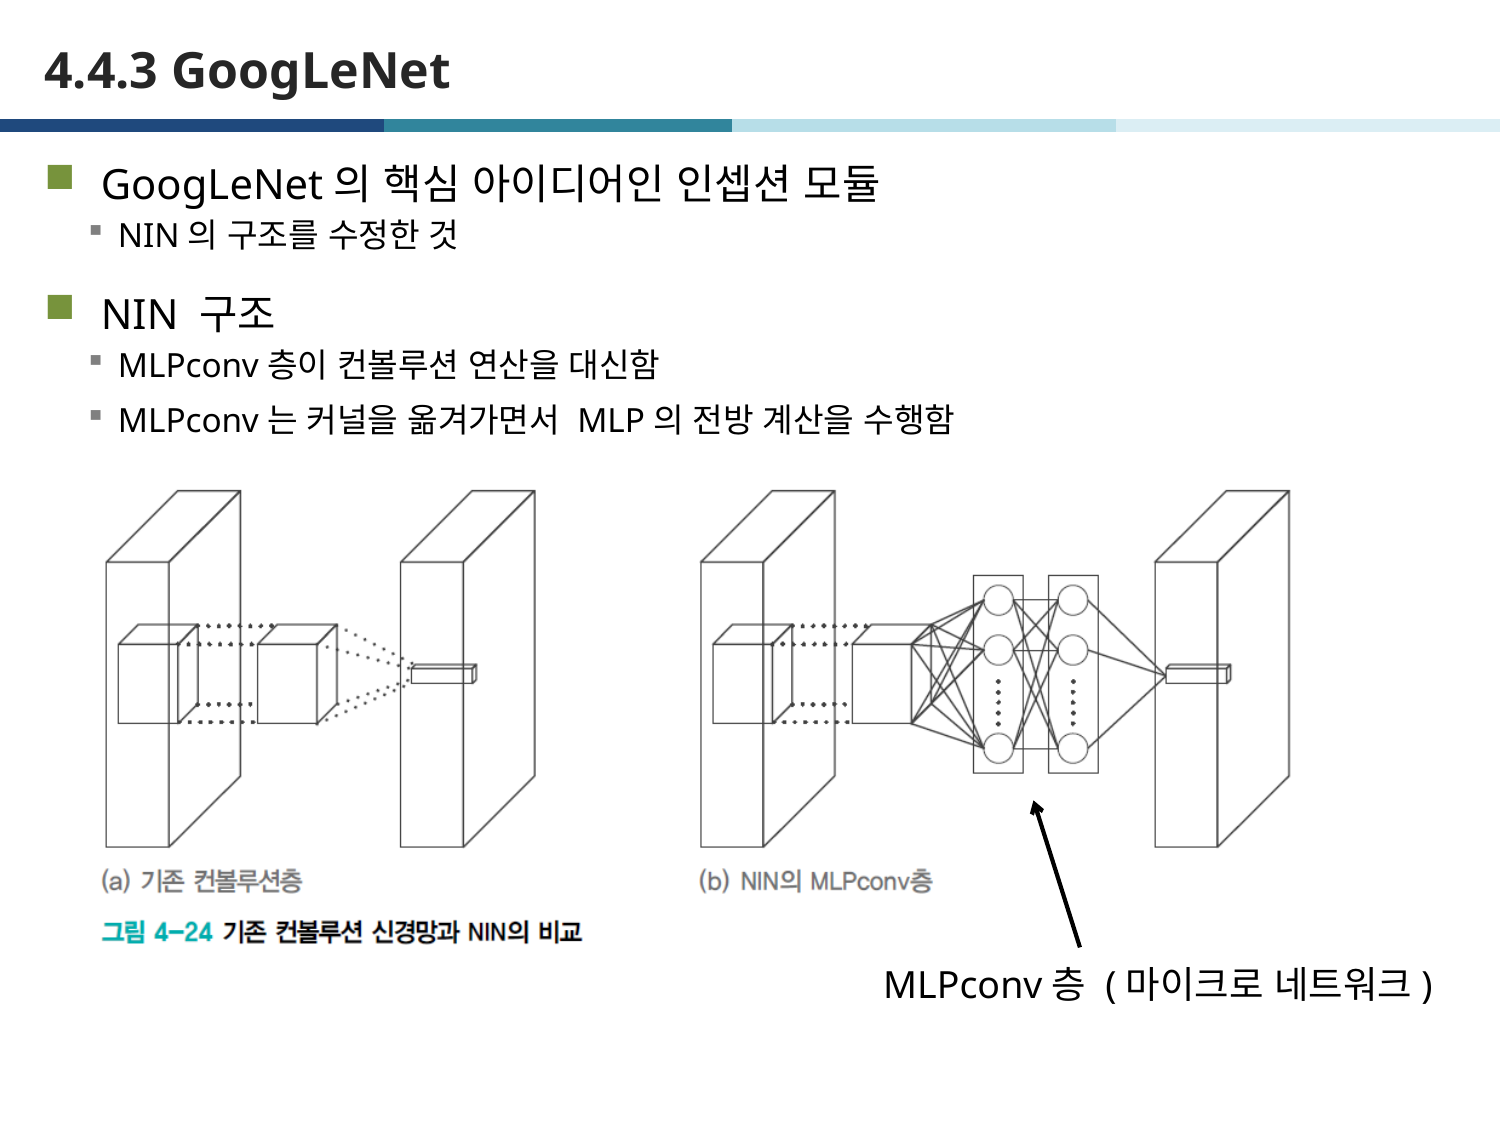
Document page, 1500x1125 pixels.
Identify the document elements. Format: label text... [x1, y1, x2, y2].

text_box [1033, 800, 1081, 948]
picture [96, 484, 1294, 946]
title 4.4.3 GoogLeNet [29, 23, 1270, 114]
text_box MLPconv층 (마이크로 네트워크) [868, 945, 1401, 1021]
list GoogLeNet의 핵심 아이디어인 인셉션 모듈 NIN의 구조를 수정한 것 NIN 구조 MLPconv층이 컨볼루션 연산을 대신함 MLPconv는 커널을 옮겨가면서 MLP의 전방 계산을 수행함 [29, 125, 1471, 1083]
